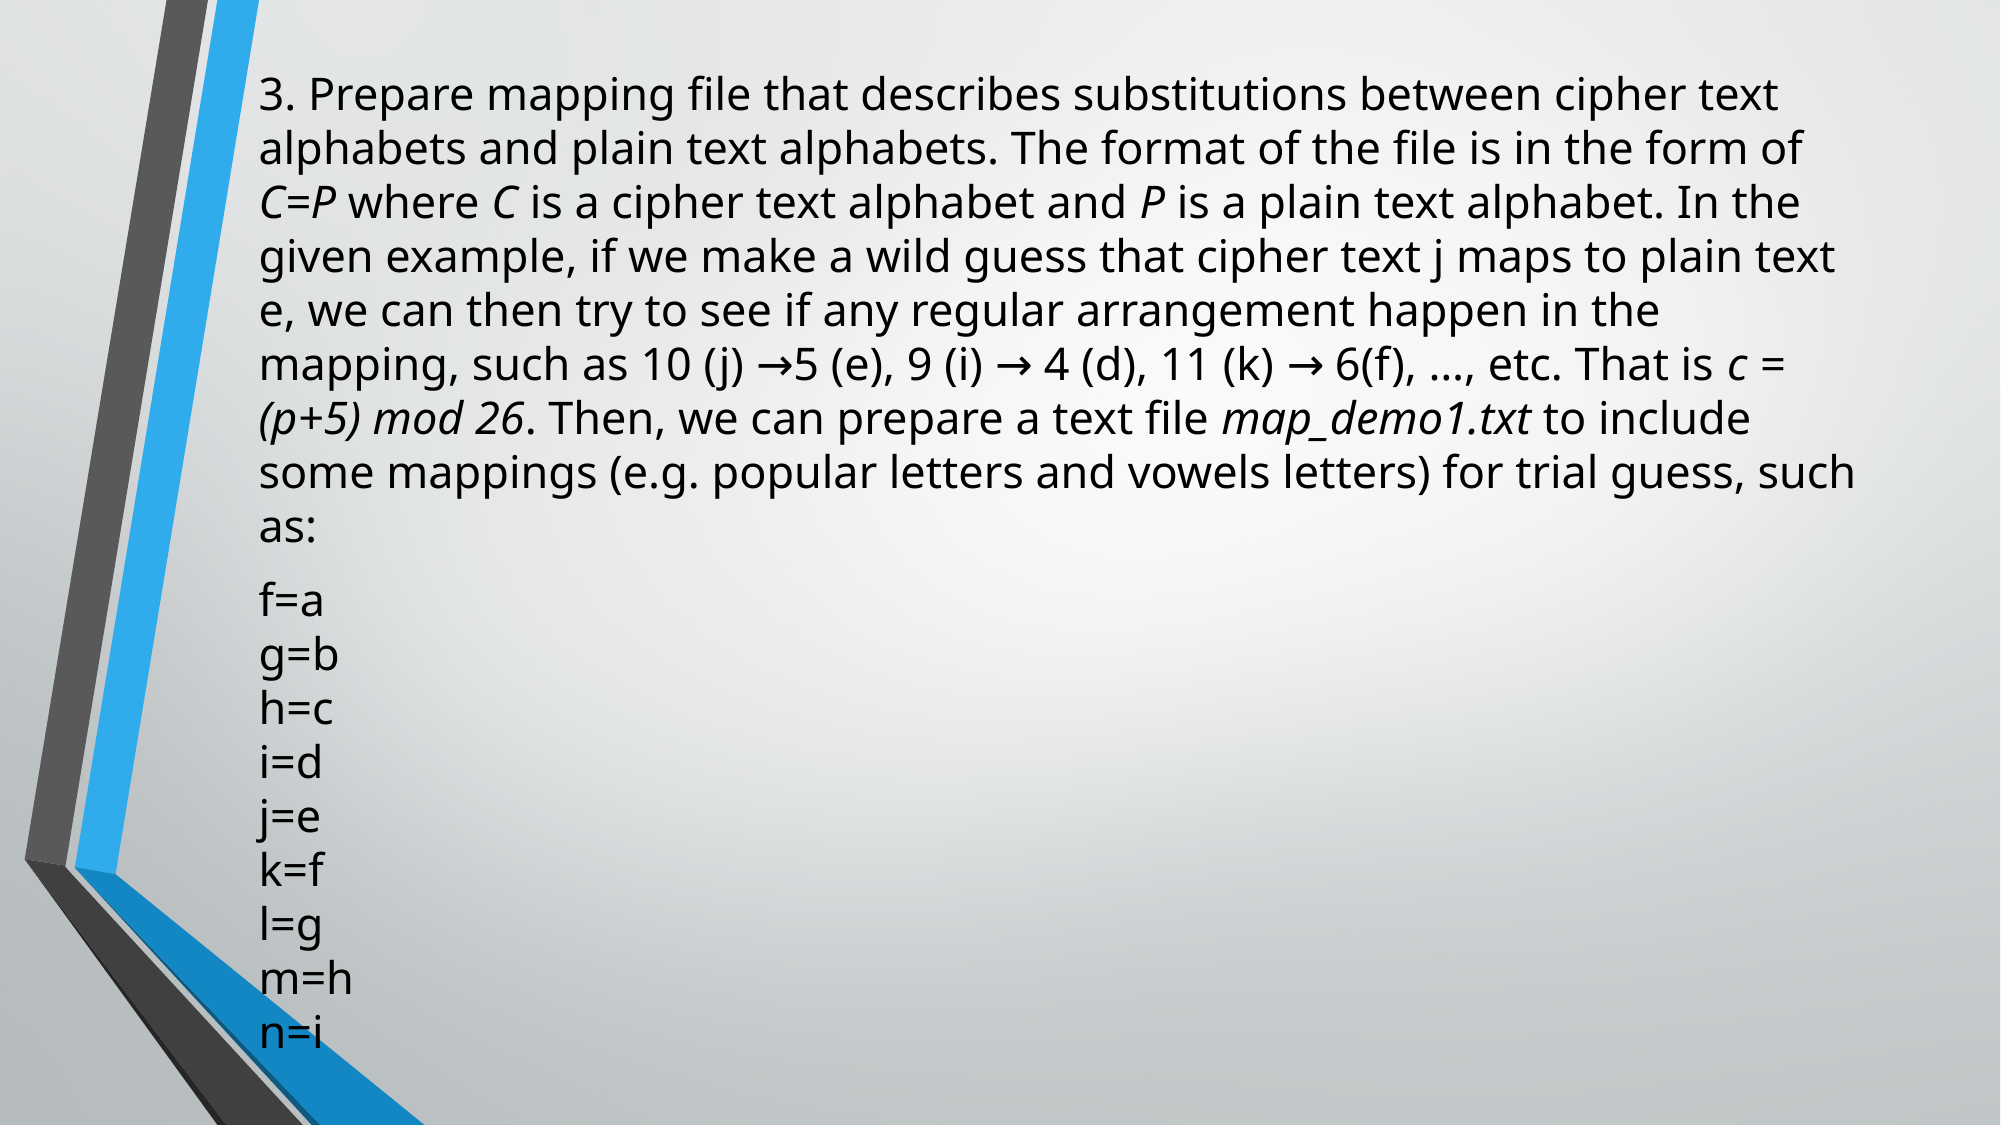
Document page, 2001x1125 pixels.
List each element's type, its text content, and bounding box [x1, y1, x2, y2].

list 3. Prepare mapping file that describes substitutions between cipher text alphabets and plain text alphabets. The format of the file is in the form of C=P where C is a cipher text alphabet and P is a plain text alphabet. In the given example, if we make a wild guess that cipher text j maps to plain text e, we can then try to see if any regular arrangement happen in the mapping, such as 10 (j) →5 (e), 9 (i) → 4 (d), 11 (k) → 6(f), …, etc. That is c = (p+5) mod 26. Then, we can prepare a text file map_demo1.txt to include some mappings (e.g. popular letters and vowels letters) for trial guess, such as: f=a g=b h=c i=d j=e k=f l=g m=h n=i [243, 57, 1887, 1074]
